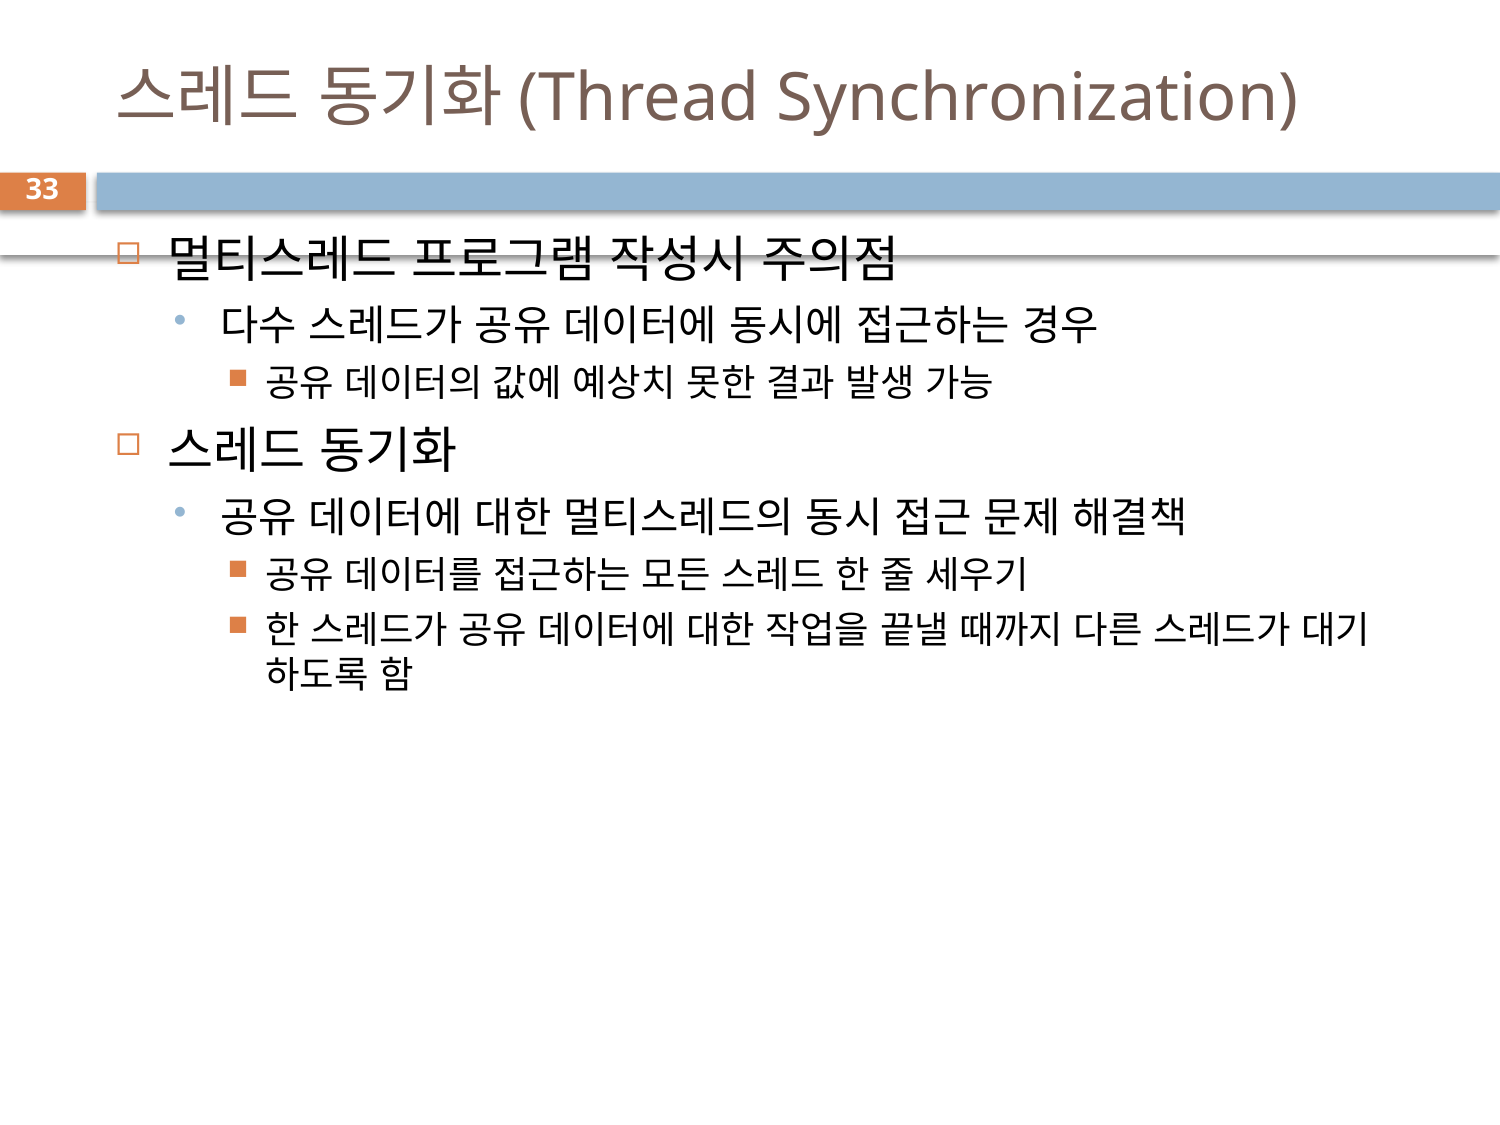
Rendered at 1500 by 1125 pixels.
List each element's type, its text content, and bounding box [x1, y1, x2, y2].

slide_number 33 [0, 170, 87, 211]
list 멀티스레드 프로그램 작성시 주의점 다수 스레드가 공유 데이터에 동시에 접근하는 경우 공유 데이터의 값에 예상치 못한 결과 발생 가능 스레드 동기화 공유 데이터에 대한 멀티스레드의 동시 접근 문제 해결책 공유 데이터를 접근하는 모든 스레드 한 줄 세우기 한 스레드가 공유 데이터에 대한 작업을 끝낼 때까지 다른 스레드가 대기 하도록 함 [100, 219, 1438, 1047]
title 스레드 동기화(Thread Synchronization) [100, 37, 1438, 149]
